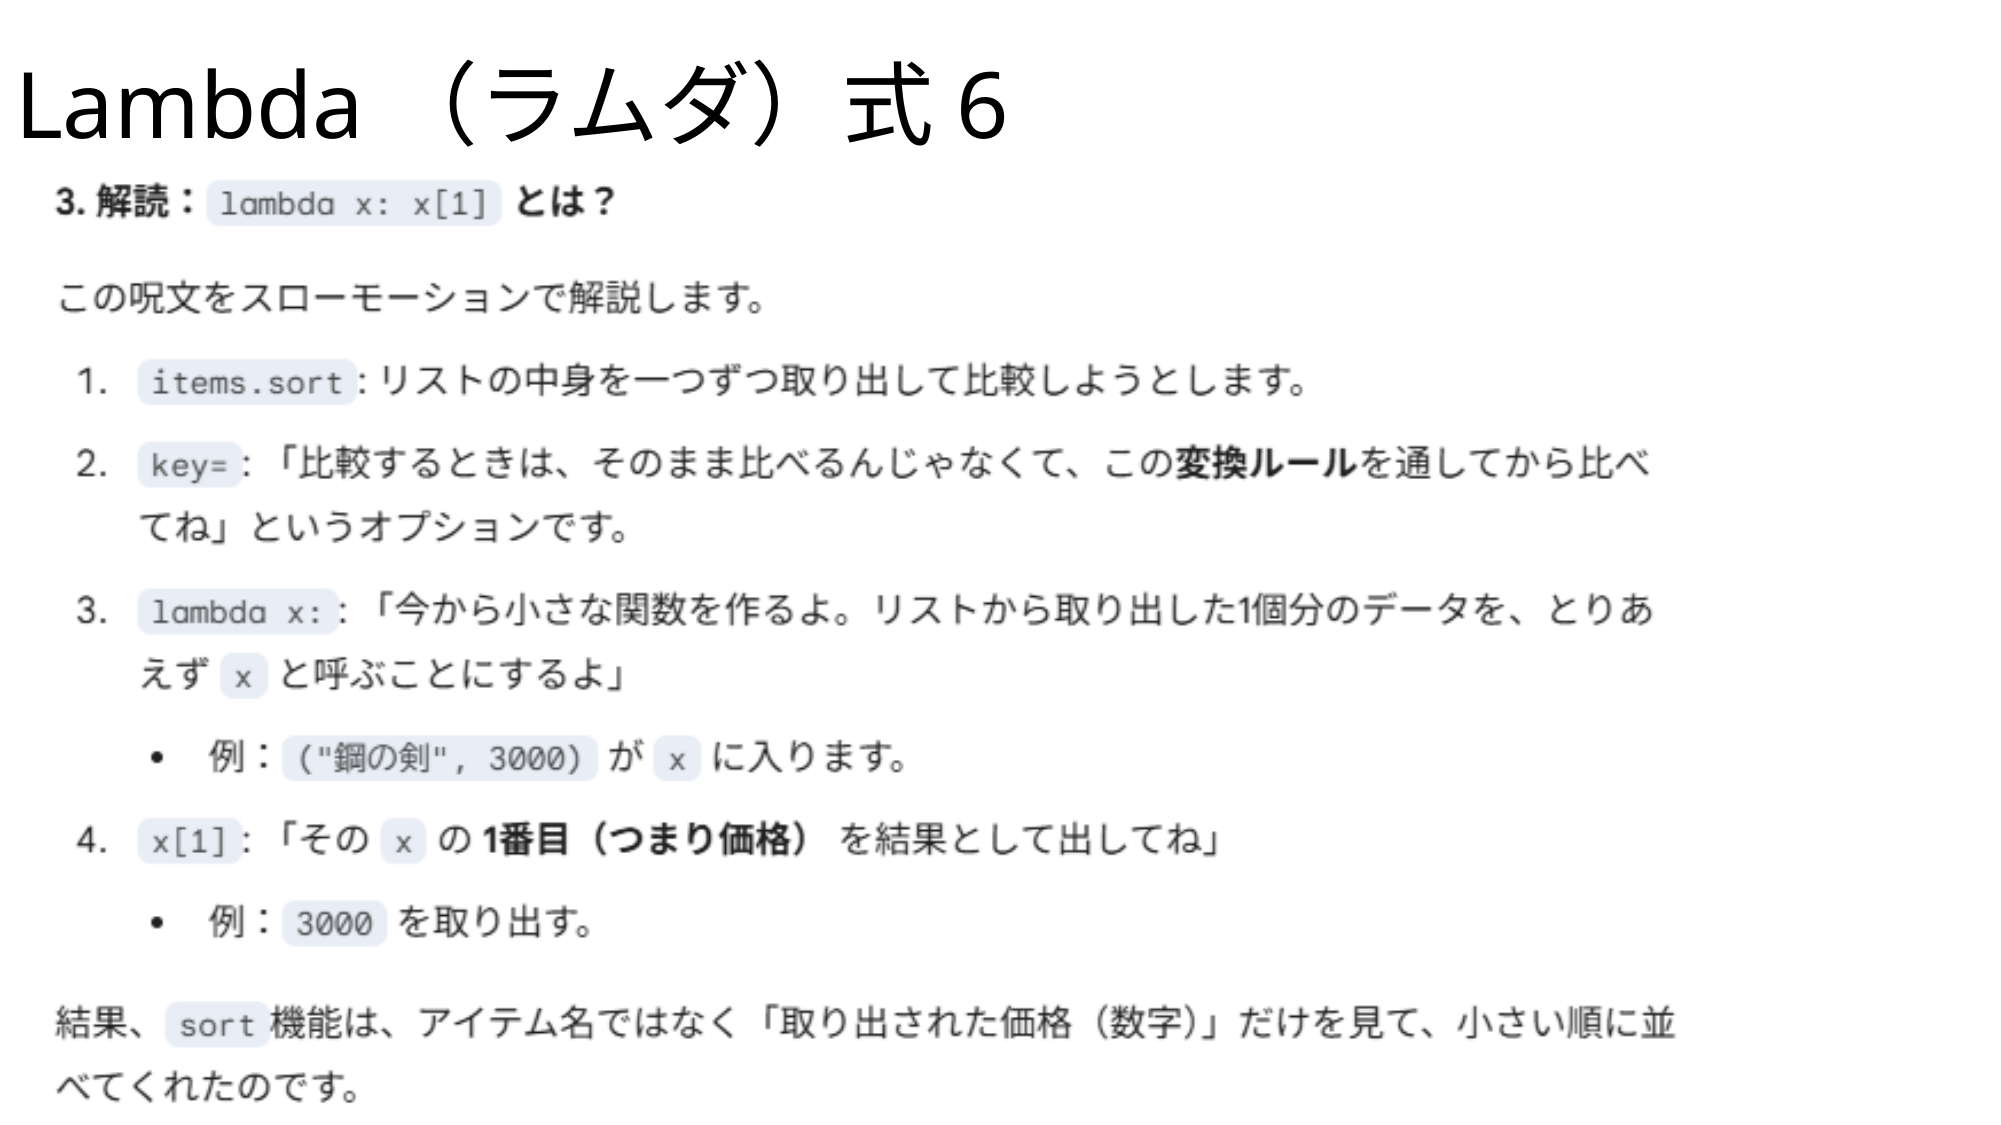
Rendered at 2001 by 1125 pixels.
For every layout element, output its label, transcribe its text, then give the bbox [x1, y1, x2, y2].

title Lambda（ラムダ）式6 [0, 0, 1725, 218]
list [34, 167, 1698, 1111]
